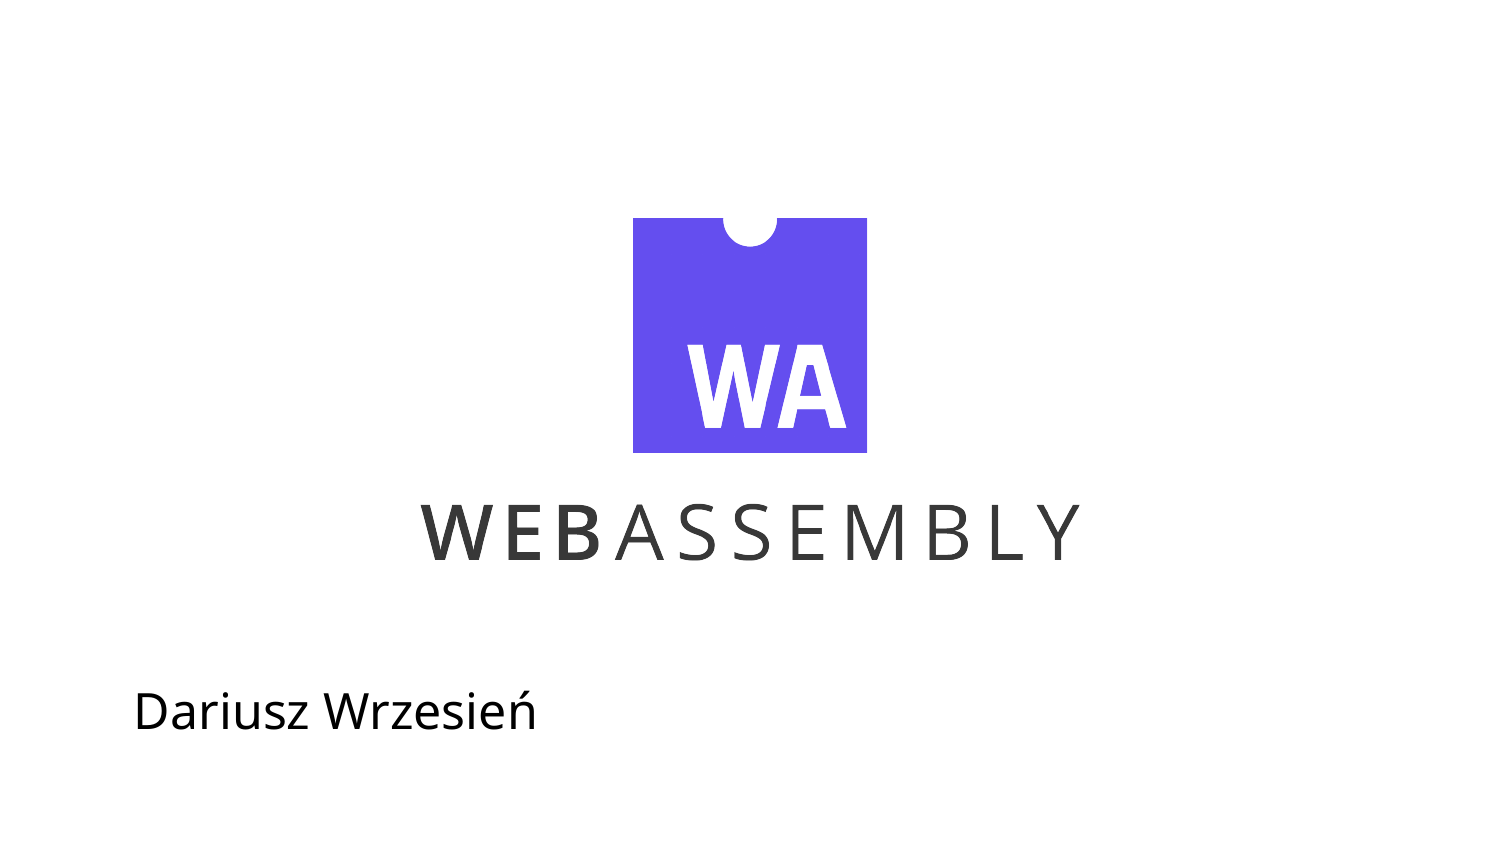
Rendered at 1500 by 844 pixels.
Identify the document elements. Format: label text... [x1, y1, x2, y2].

list Dariusz Wrzesień [118, 671, 1382, 748]
picture [420, 217, 1081, 582]
